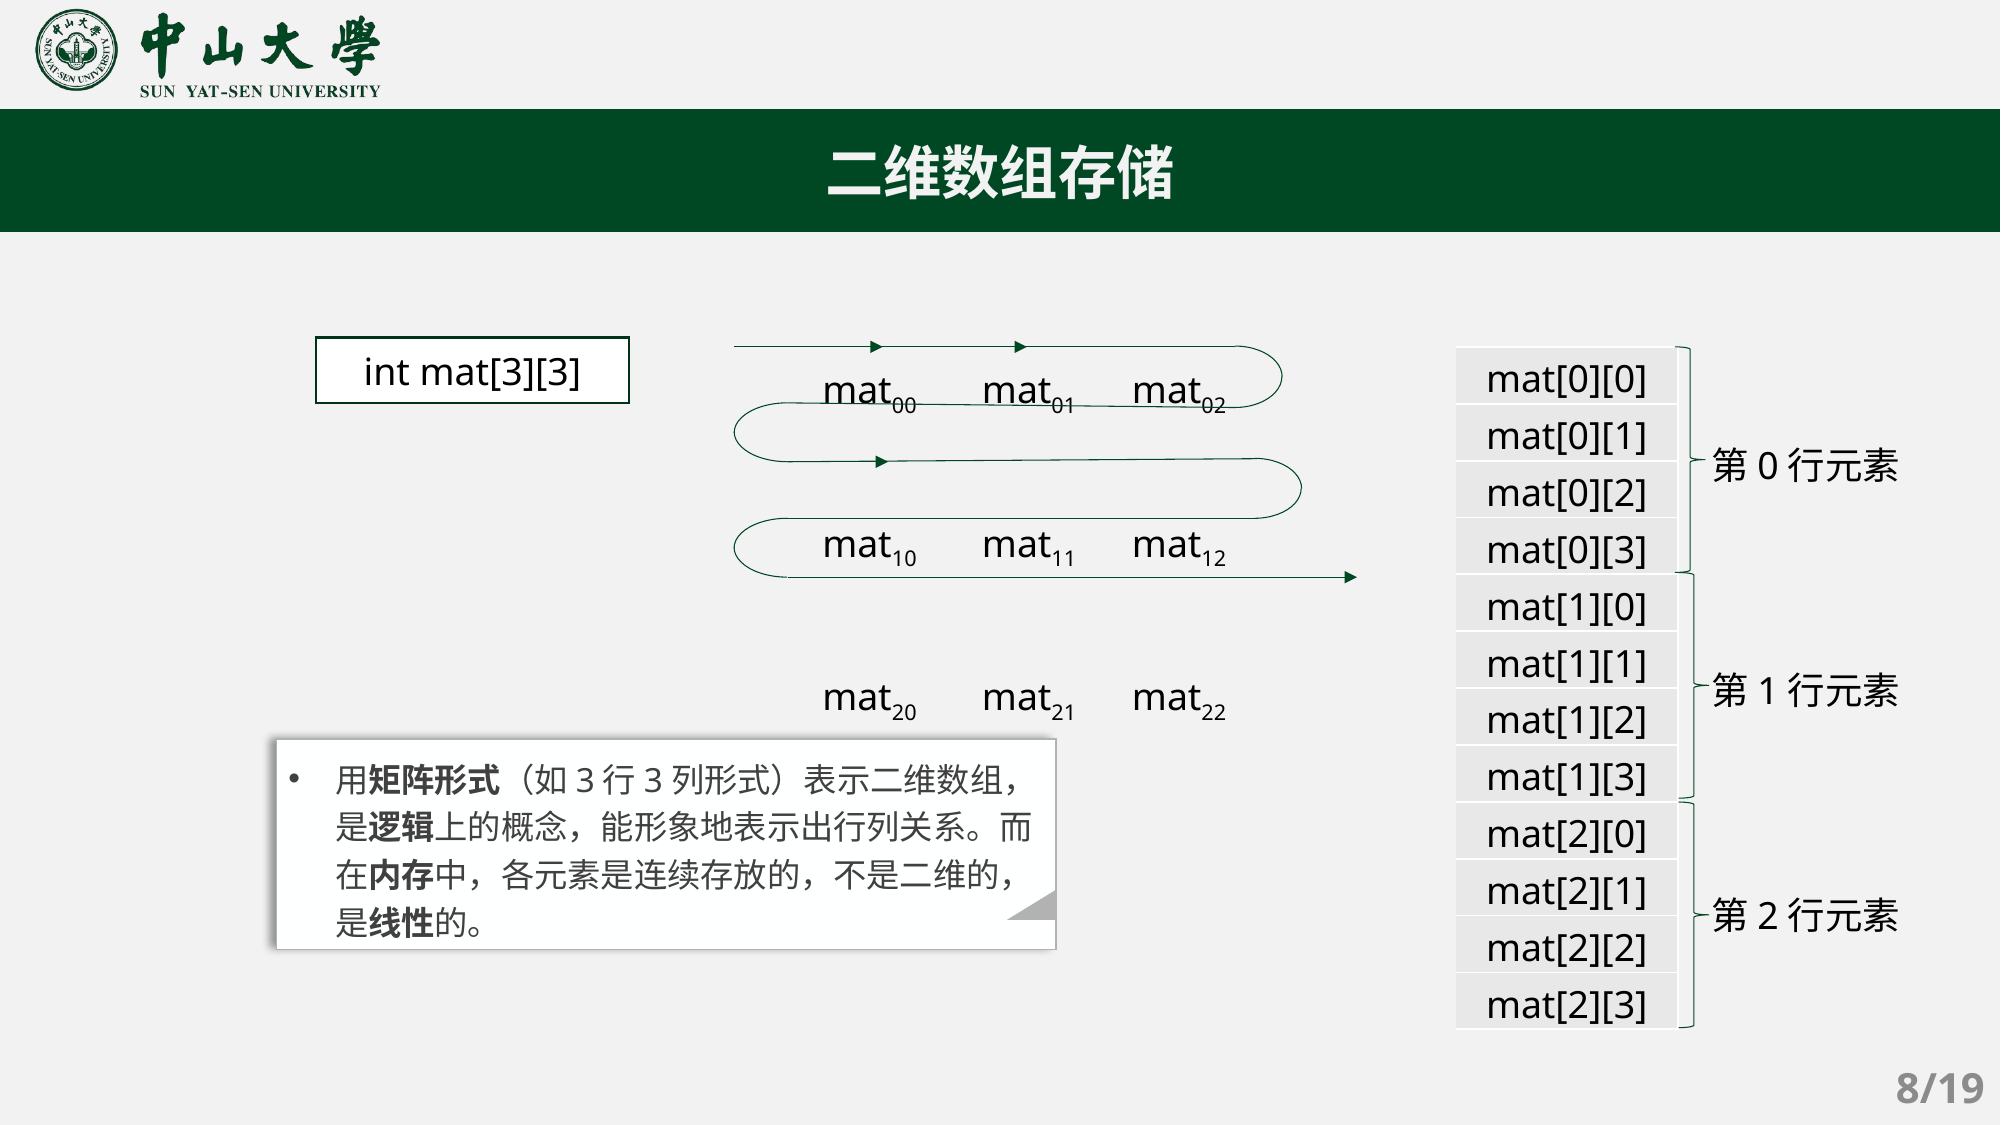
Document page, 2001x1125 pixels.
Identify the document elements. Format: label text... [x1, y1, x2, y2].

table_header mat[0][0] [1456, 348, 1674, 403]
table_cell mat[2][2] [1456, 916, 1677, 972]
table_cell mat[0][1] [1456, 405, 1674, 460]
text_box [1678, 572, 1696, 799]
text_box 第0行元素 第1行元素 第2行元素 [1696, 434, 2000, 945]
text_box int mat[3][3] [315, 336, 630, 404]
table_cell mat[0][3] [1456, 518, 1674, 573]
picture [13, 0, 425, 110]
table_cell mat[1][3] [1456, 746, 1677, 801]
text_box [1678, 801, 1696, 1029]
table_cell mat[0][2] [1456, 462, 1674, 517]
table_cell mat[2][3] [1456, 973, 1677, 1028]
table_cell mat[1][2] [1456, 689, 1677, 744]
table_cell mat[2][1] [1456, 860, 1677, 915]
table_cell mat[1][1] [1456, 632, 1677, 687]
table_cell mat[2][0] [1456, 803, 1677, 858]
text_box [1674, 346, 1696, 574]
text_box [734, 333, 1411, 638]
table_cell mat[1][0] [1456, 575, 1677, 630]
slide_number 8/19 [1550, 1060, 2000, 1121]
text_box 二维数组存储 [0, 110, 2000, 232]
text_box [276, 738, 1057, 950]
